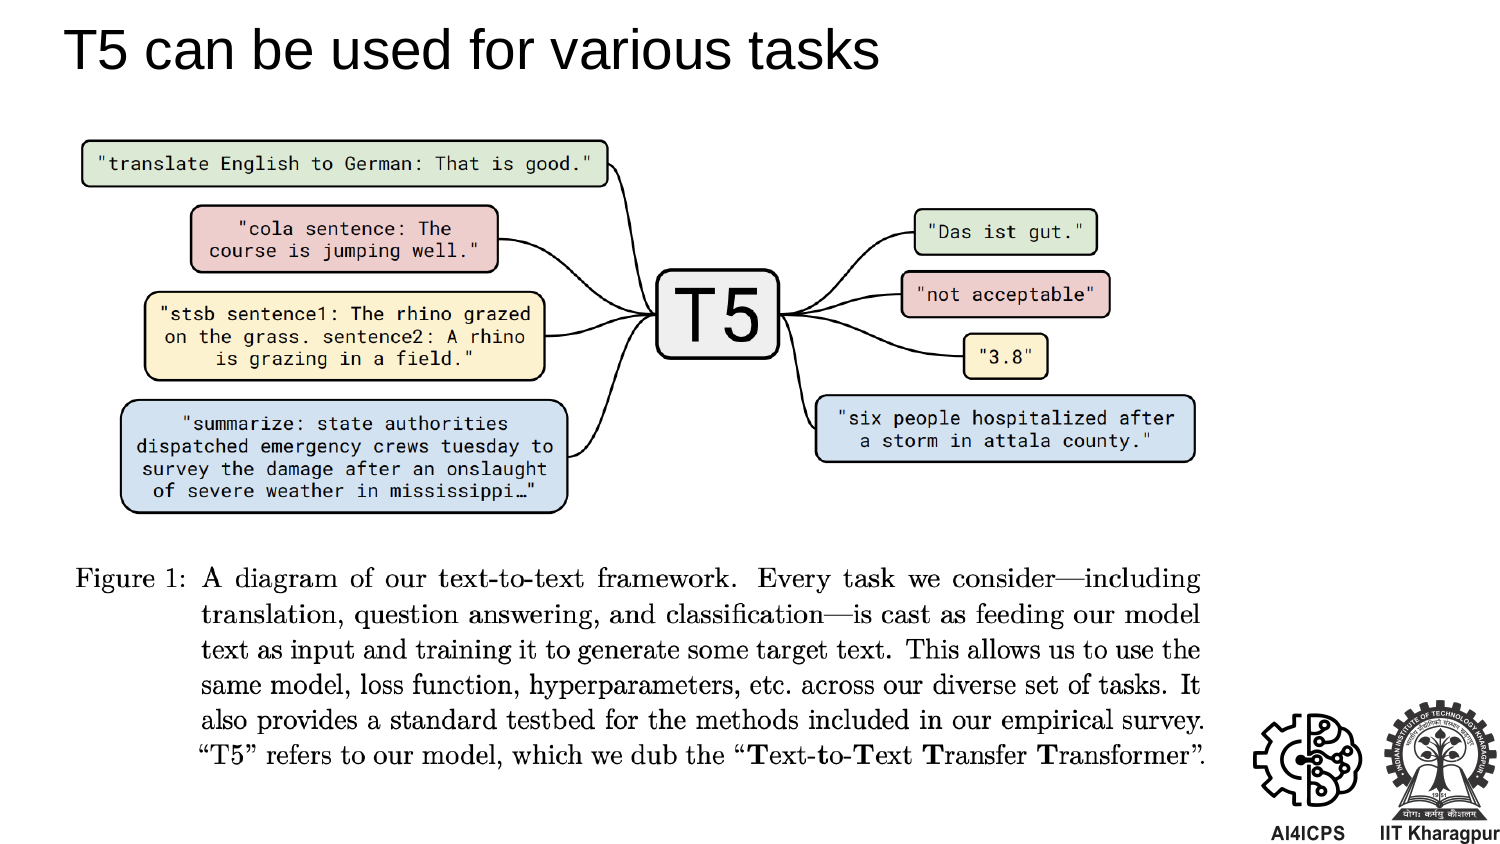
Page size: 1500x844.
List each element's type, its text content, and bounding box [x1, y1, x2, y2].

picture [1253, 700, 1500, 844]
title T5 can be used for various tasks [51, 7, 1455, 87]
picture [24, 86, 1247, 785]
